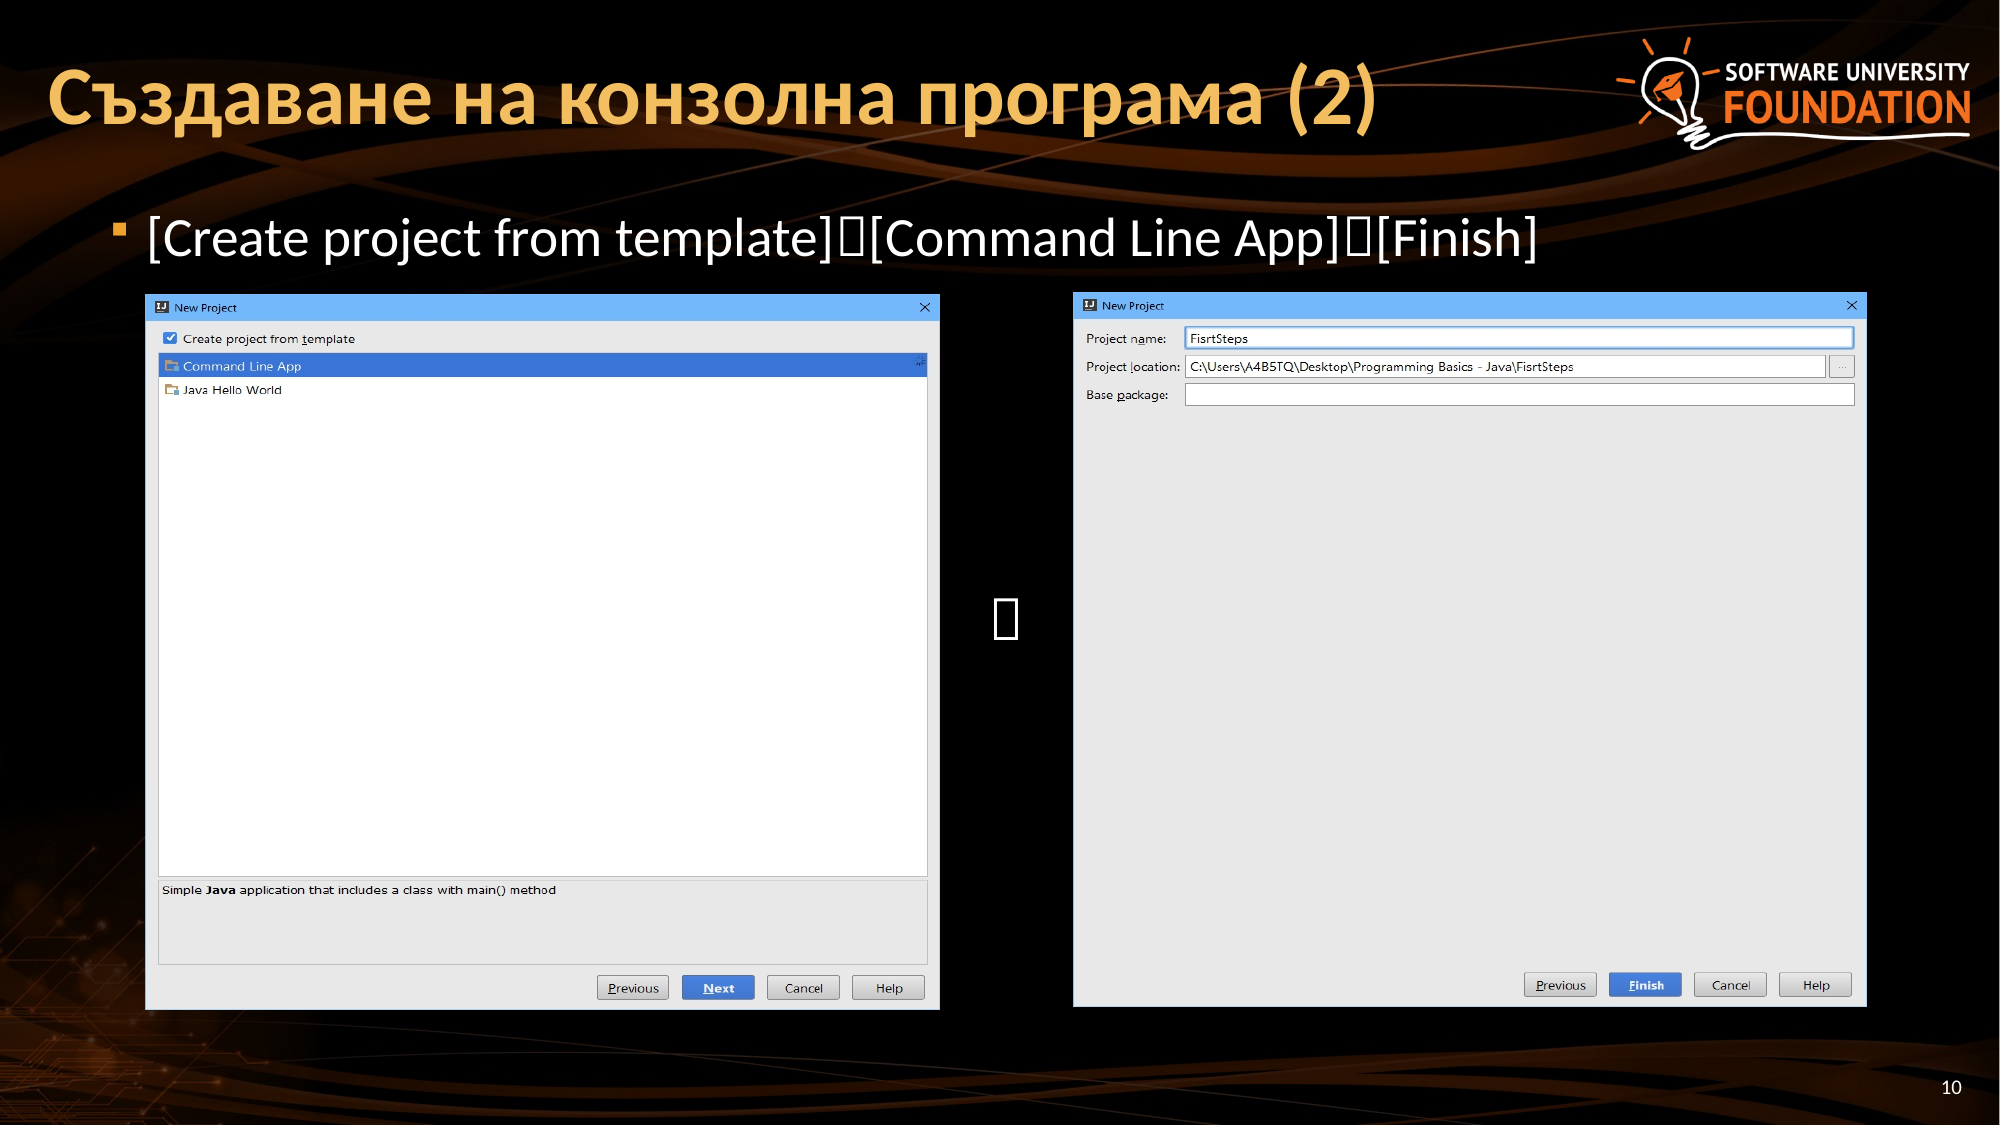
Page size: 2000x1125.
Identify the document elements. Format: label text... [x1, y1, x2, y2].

picture [0, 0, 2000, 1125]
text_box  [973, 575, 1039, 660]
slide_number 10 [1897, 1070, 1968, 1103]
title Създаване на конзолна програма (2) [30, 6, 1602, 189]
list [Create project from template][Command Line App][Finish] [31, 188, 1725, 275]
